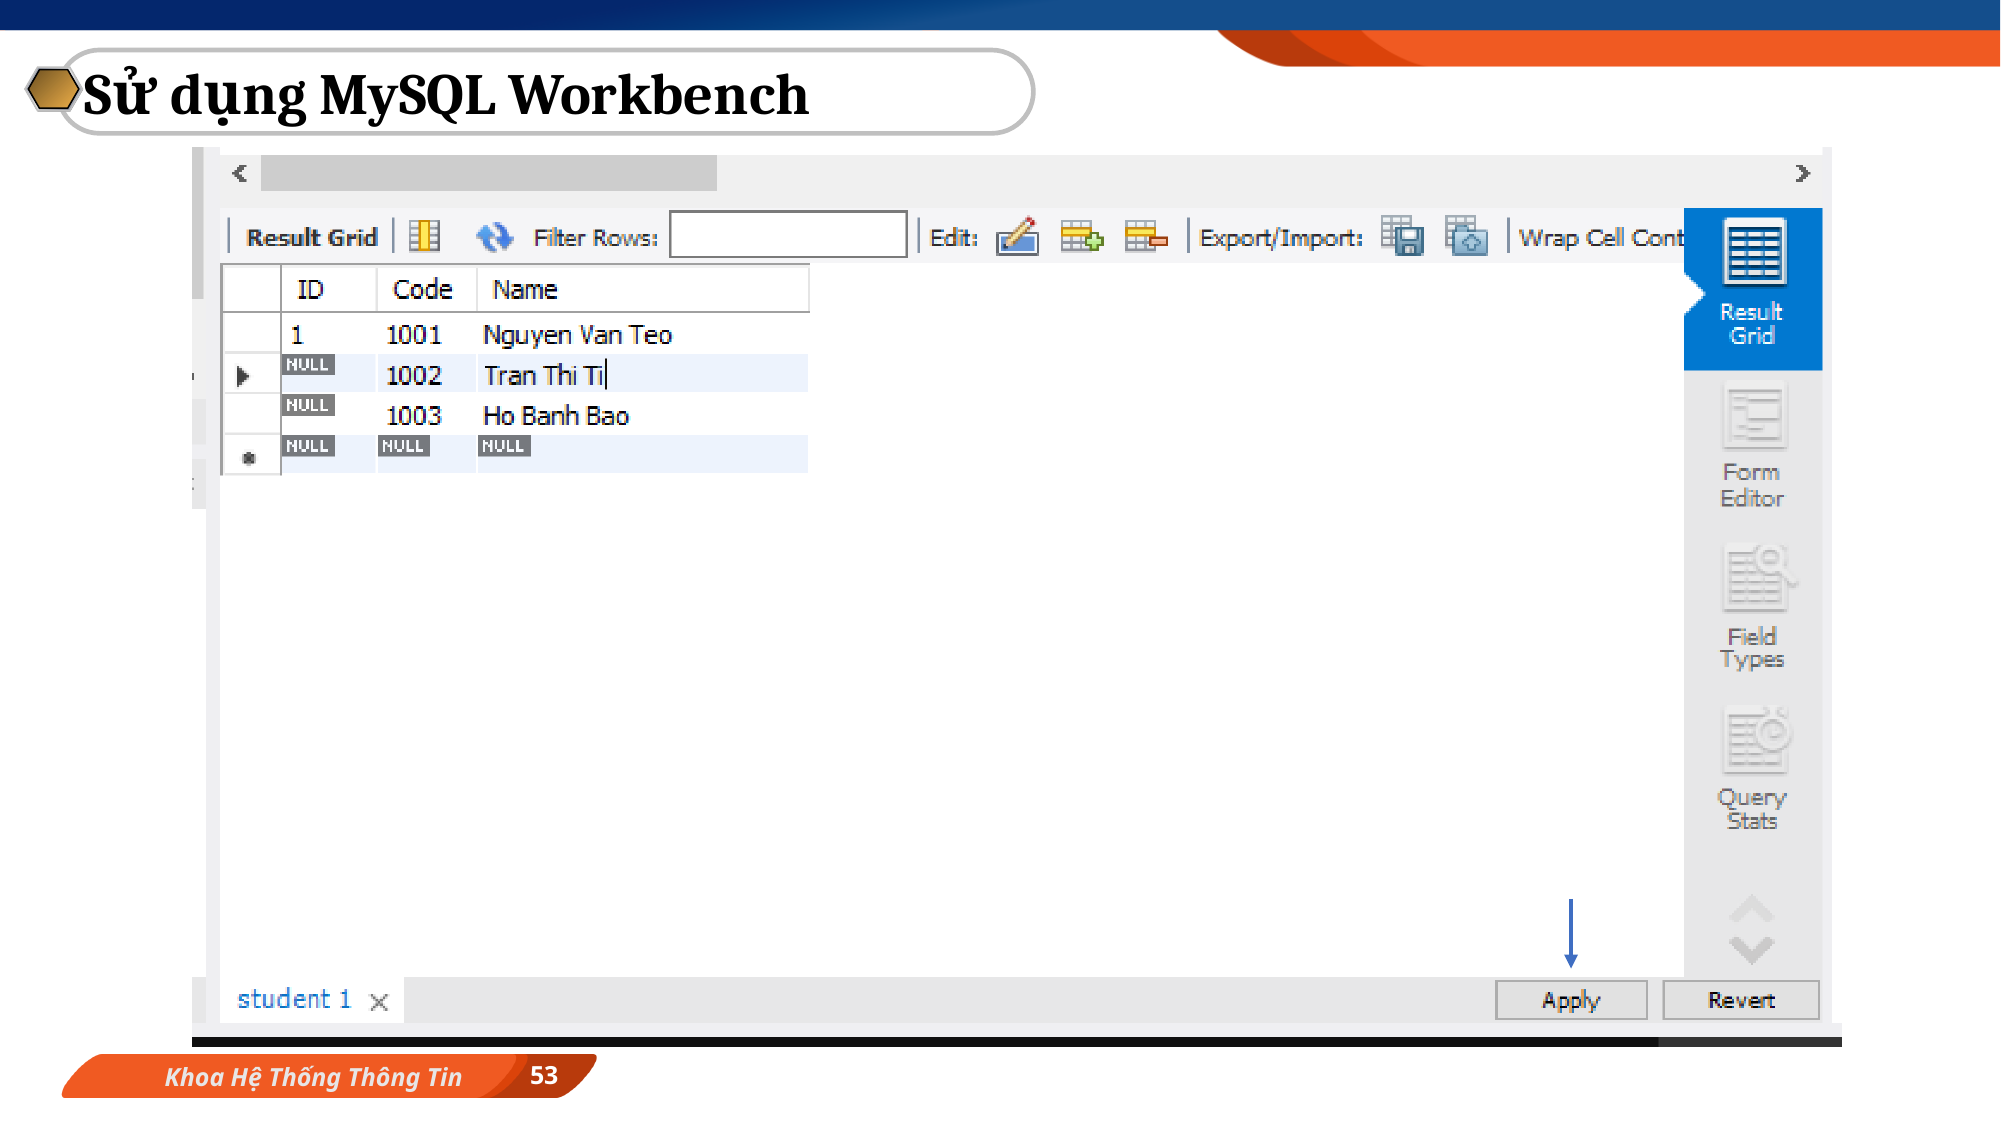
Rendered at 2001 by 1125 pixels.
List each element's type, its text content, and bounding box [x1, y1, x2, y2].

picture [0, 0, 2001, 71]
footer Khoa Hệ Thống Thông Tin [119, 1054, 508, 1098]
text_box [24, 49, 1034, 134]
slide_number 53 [508, 1055, 574, 1106]
picture [34, 147, 1842, 1125]
